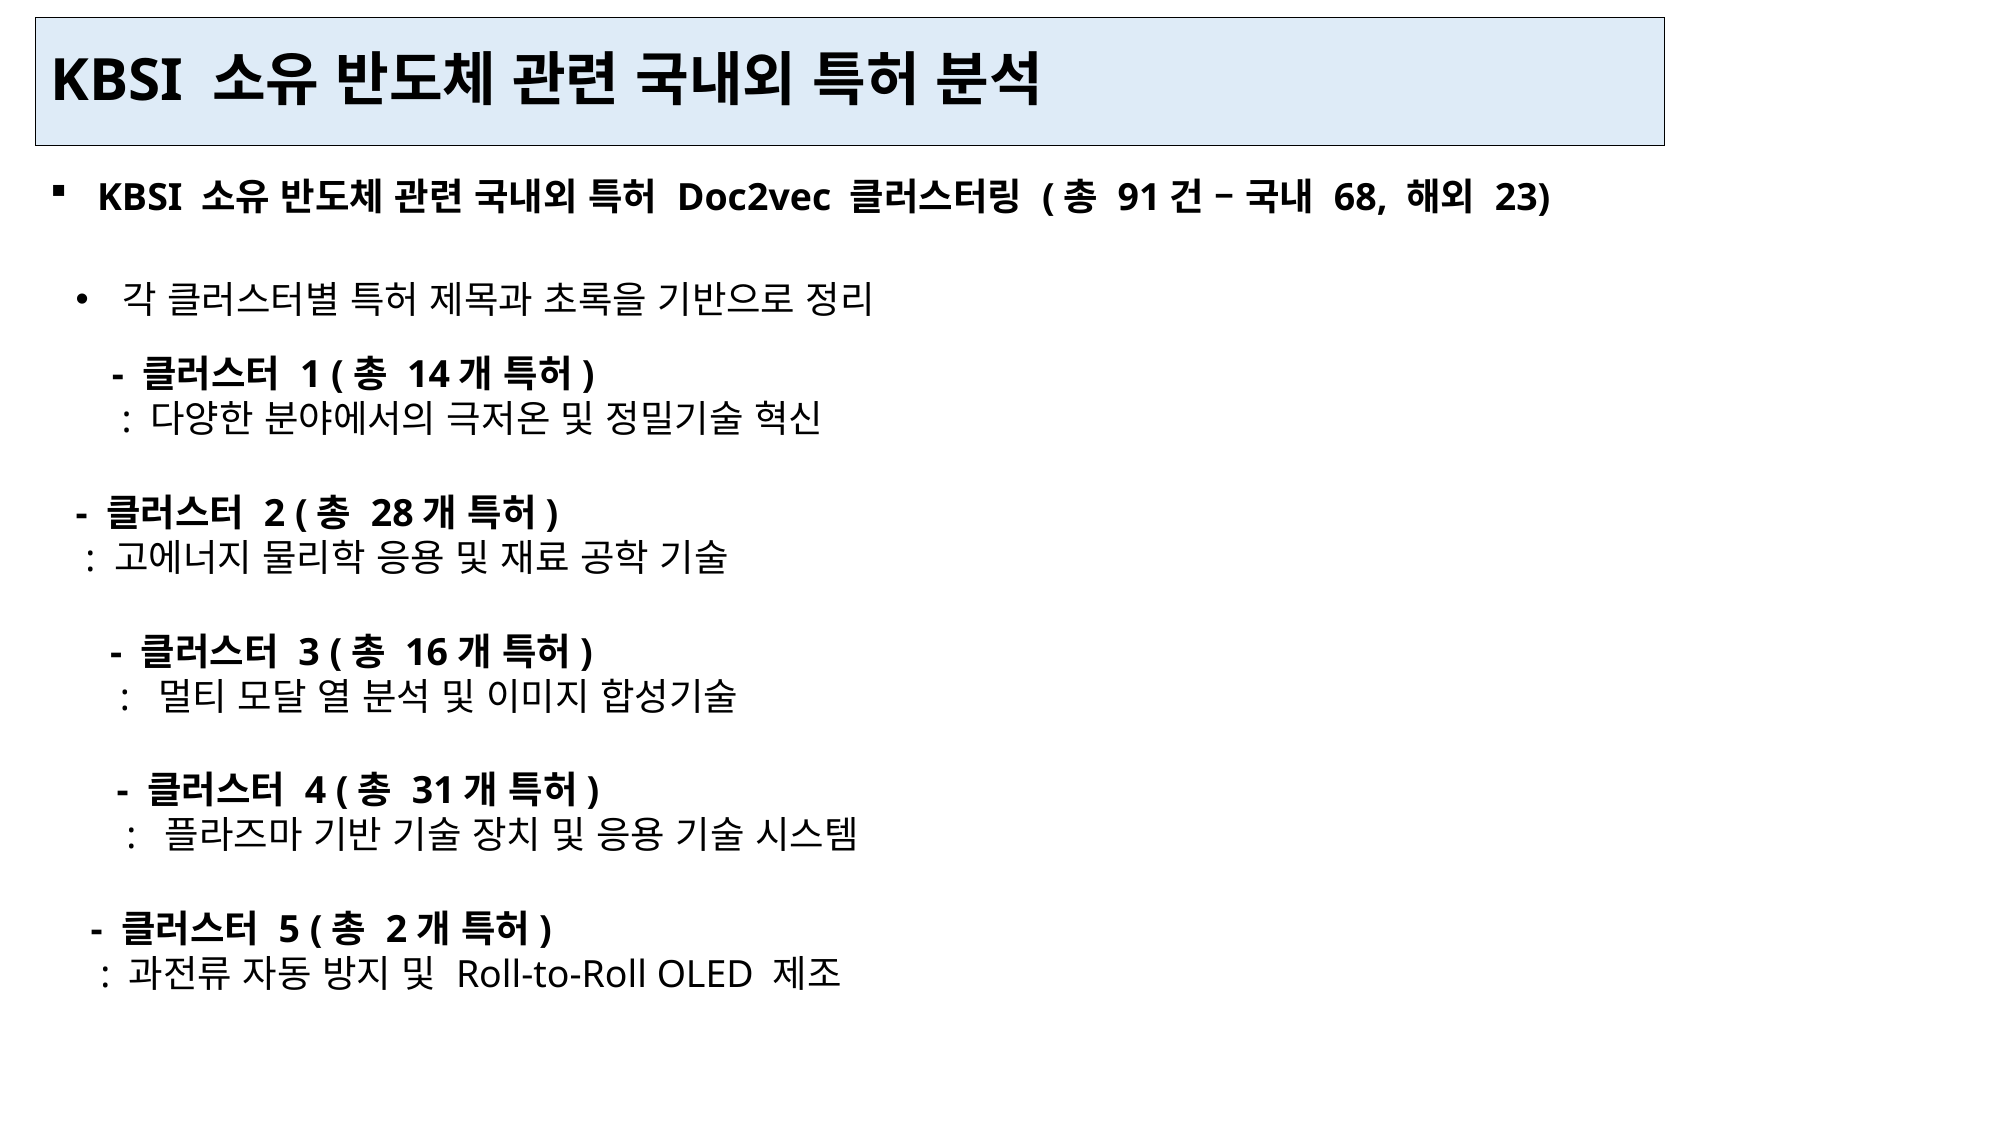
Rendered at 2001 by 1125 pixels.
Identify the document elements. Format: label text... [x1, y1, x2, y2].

text_box KBSI 소유 반도체 관련 국내외 특허 분석 [35, 17, 1665, 146]
text_box - 클러스터 2 (총 28개 특허) : 고에너지 물리학 응용 및 재료 공학 기술 [60, 481, 1220, 587]
text_box 각 클러스터별 특허 제목과 초록을 기반으로 정리 [60, 245, 1000, 328]
text_box - 클러스터 3 (총 16개 특허) : 멀티 모달 열 분석 및 이미지 합성기술 [95, 620, 754, 725]
text_box - 클러스터 4 (총 31개 특허) : 플라즈마 기반 기술 장치 및 응용 기술 시스템 [101, 758, 875, 864]
text_box - 클러스터 5 (총 2개 특허) : 과전류 자동 방지 및 Roll-to-Roll OLED 제조 [75, 897, 857, 1002]
text_box - 클러스터 1 (총 14개 특허) : 다양한 분야에서의 극저온 및 정밀기술 혁신 [97, 343, 839, 448]
text_box KBSI 소유 반도체 관련 국내외 특허 Doc2vec 클러스터링 (총 91건 – 국내 68, 해외 23) [35, 165, 1577, 226]
